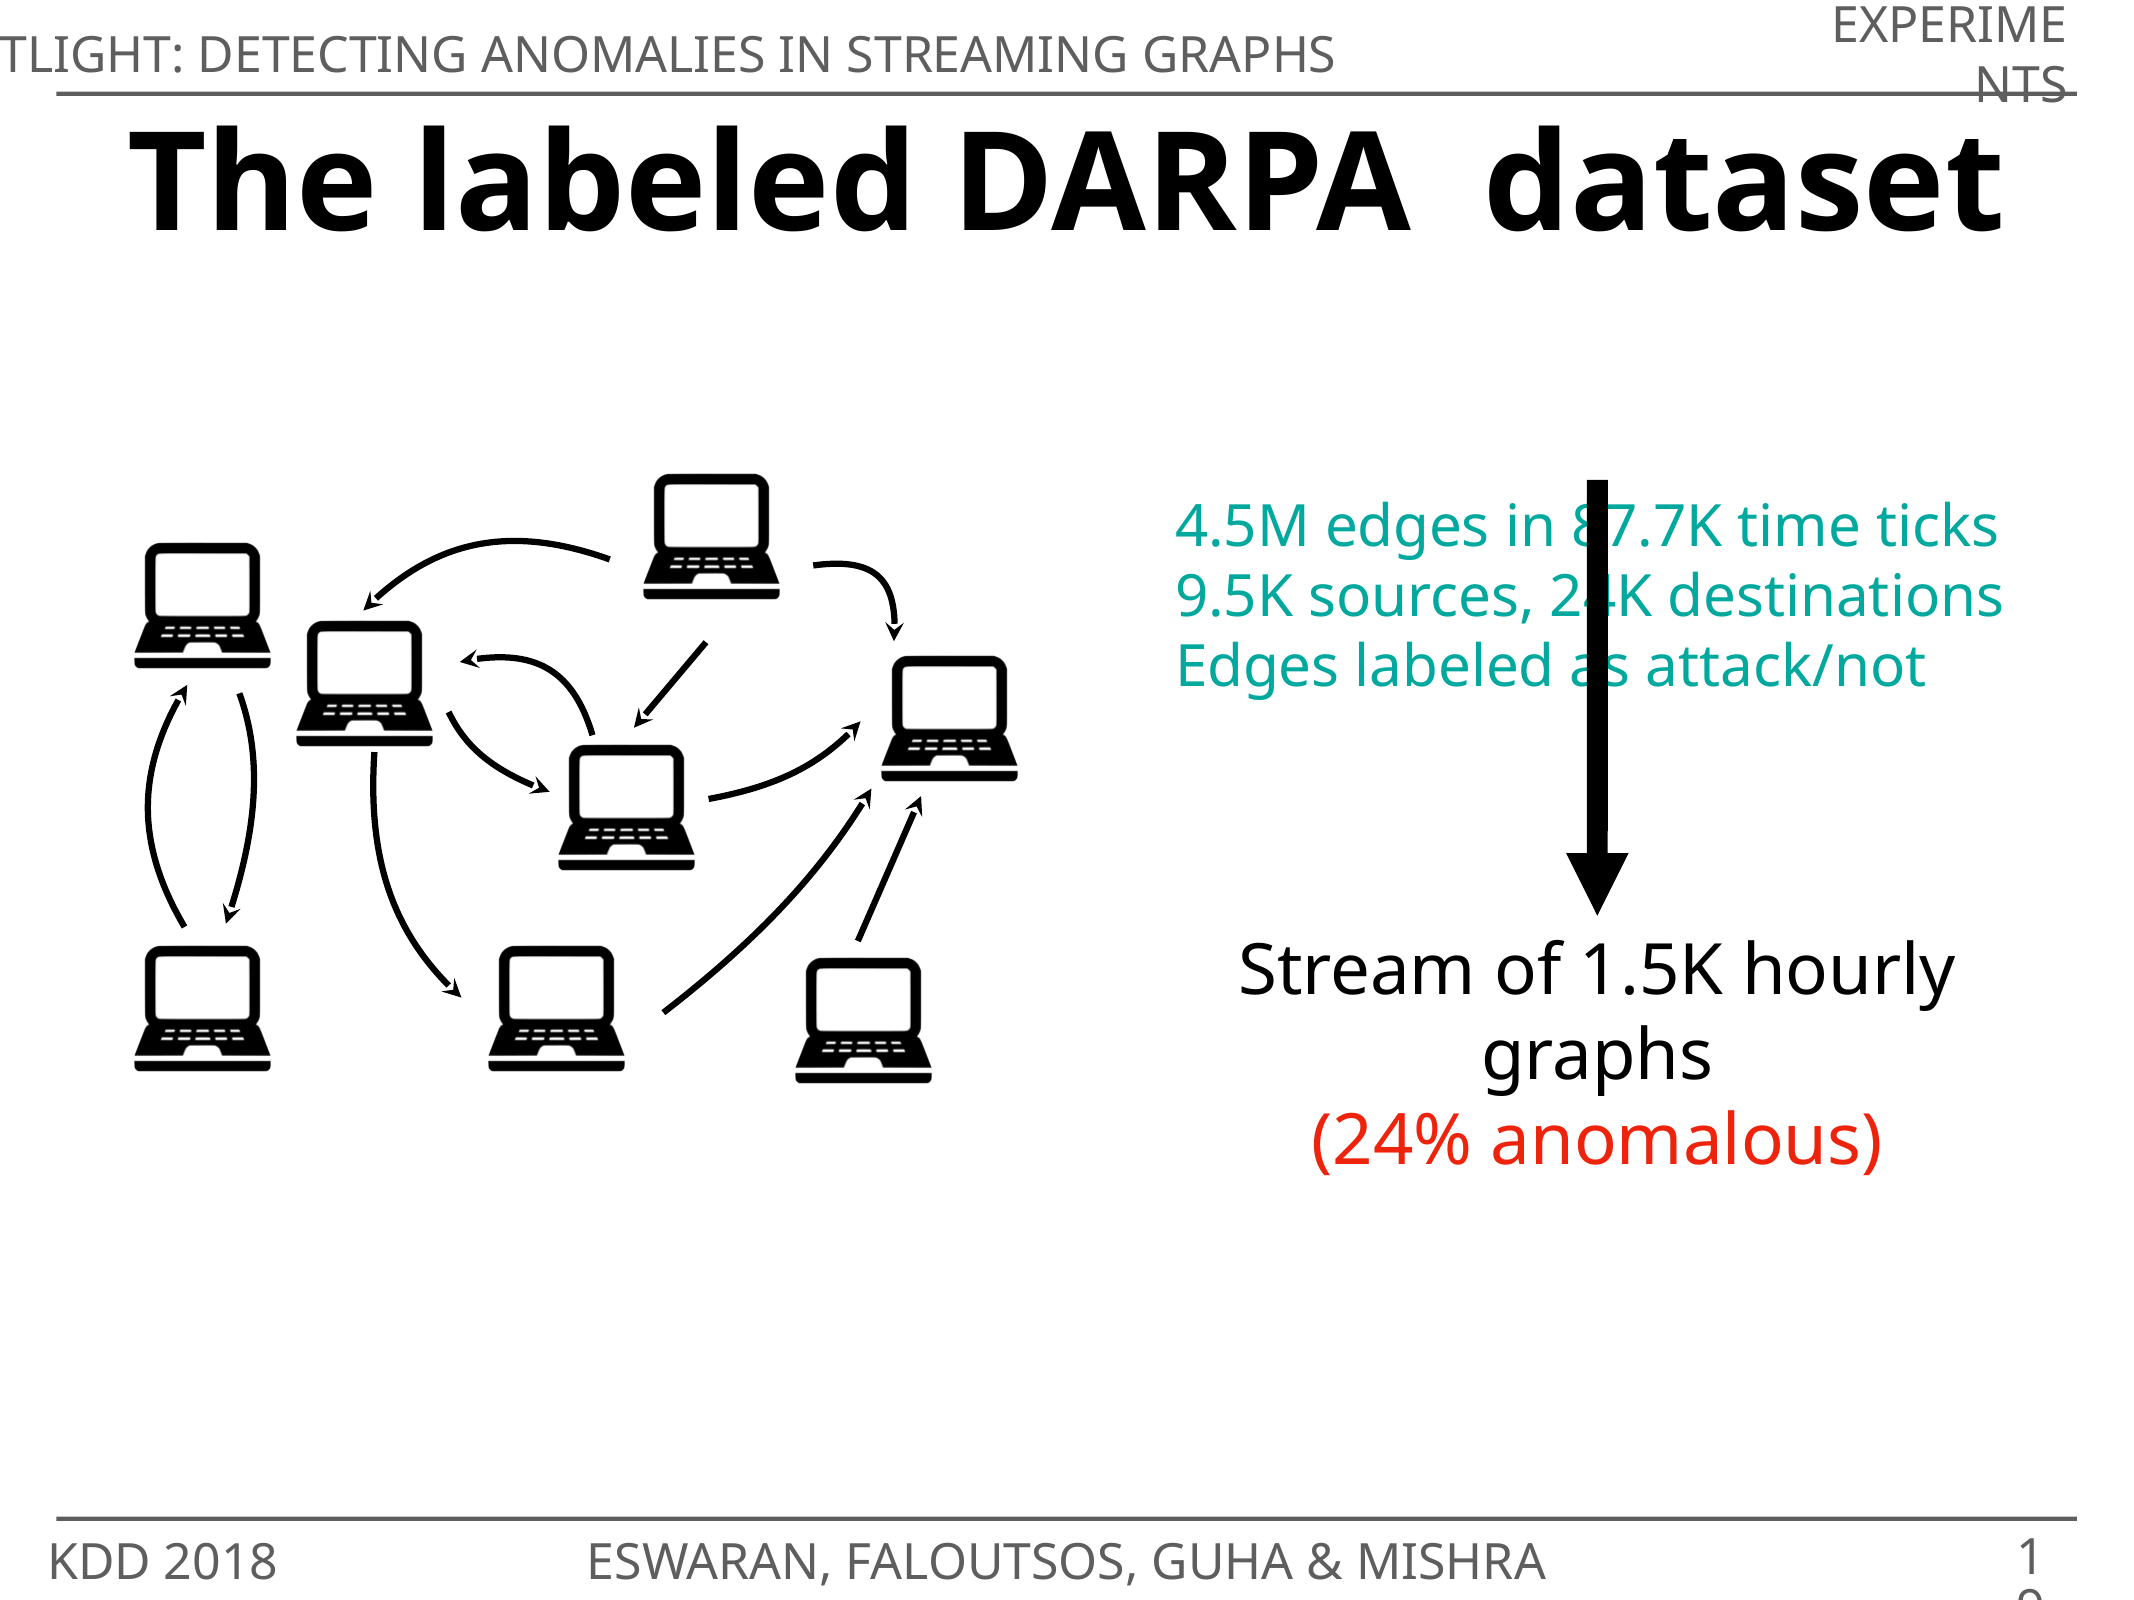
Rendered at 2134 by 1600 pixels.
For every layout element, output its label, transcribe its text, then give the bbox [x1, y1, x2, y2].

slide_number 19 [2007, 1516, 2078, 1600]
text_box 4.5M edges in 87.7K time ticks 9.5K sources, 24K destinations Edges labeled as attack/not [1608, 479, 2029, 707]
text_box Stream of 1.5K hourly graphs (24% anomalous) [1155, 915, 2040, 1187]
title The labeled DARPA dataset [57, 0, 2076, 353]
list EXPERIMENTS [1794, 8, 2077, 96]
text_box 4.5M edges in 87.7K time ticks 9.5K sources, 24K destinations Edges labeled as attack/not [1166, 479, 1586, 707]
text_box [133, 467, 1018, 1089]
